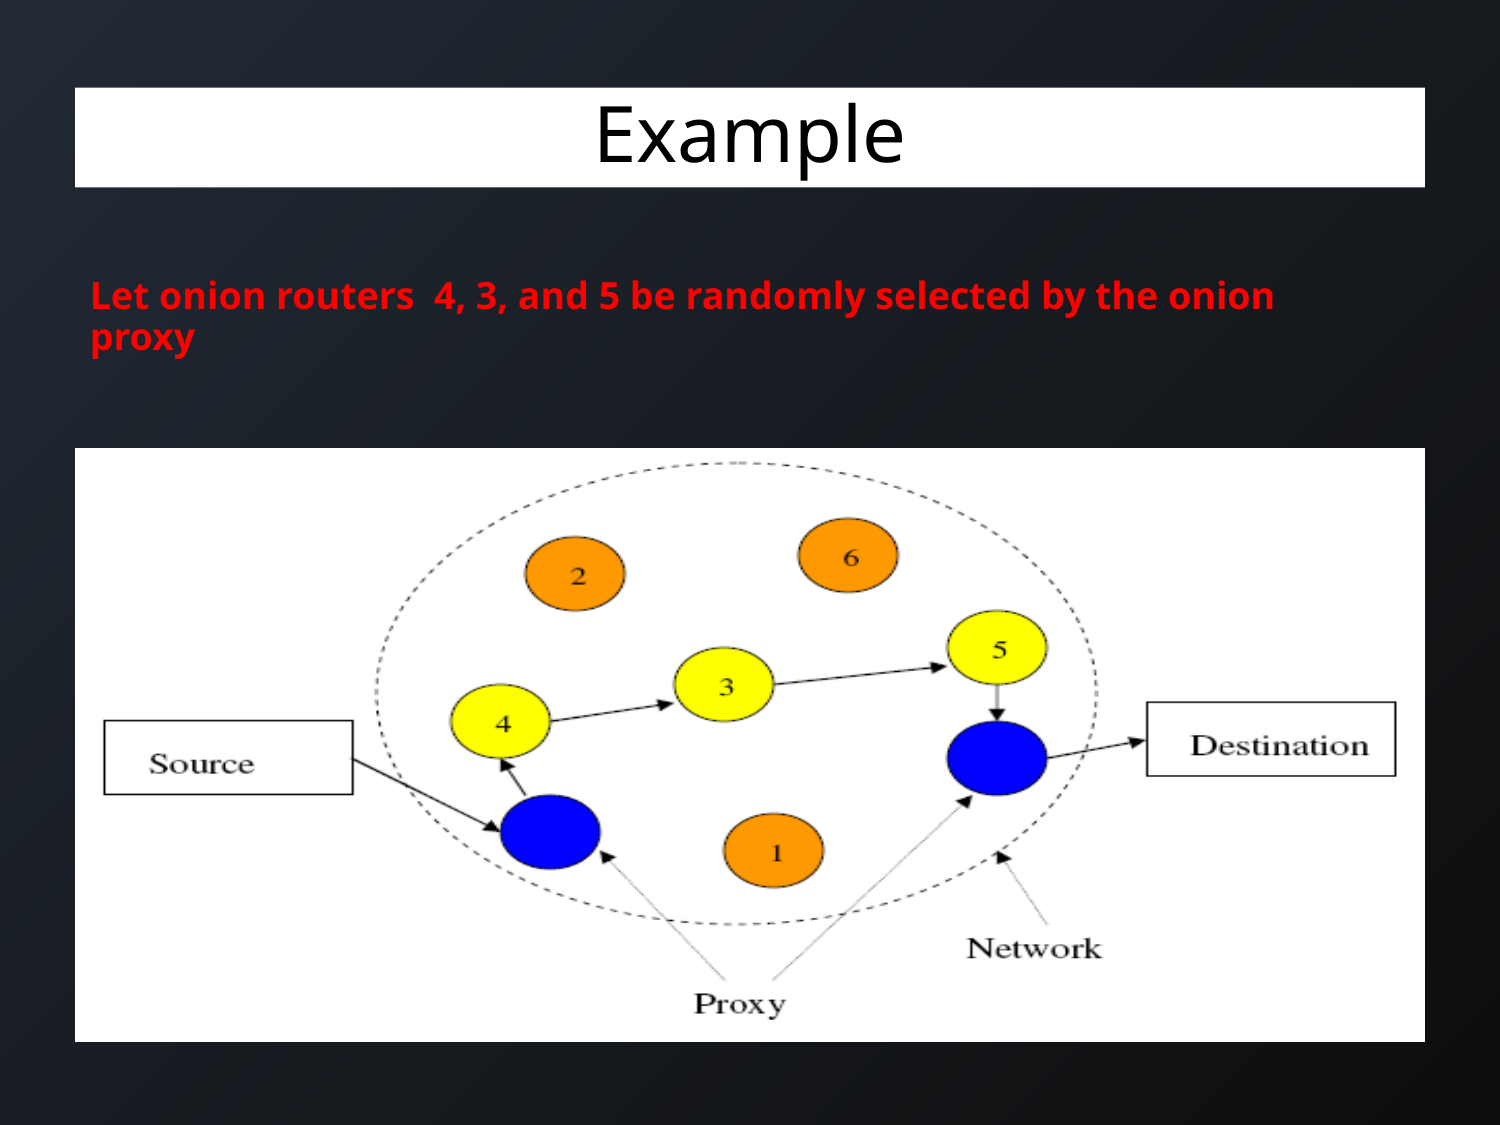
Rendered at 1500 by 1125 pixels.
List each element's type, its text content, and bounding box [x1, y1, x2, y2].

title Example [75, 87, 1425, 188]
text_box Let onion routers 4, 3, and 5 be randomly selected by the onion proxy [74, 270, 1369, 366]
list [74, 448, 1425, 1042]
